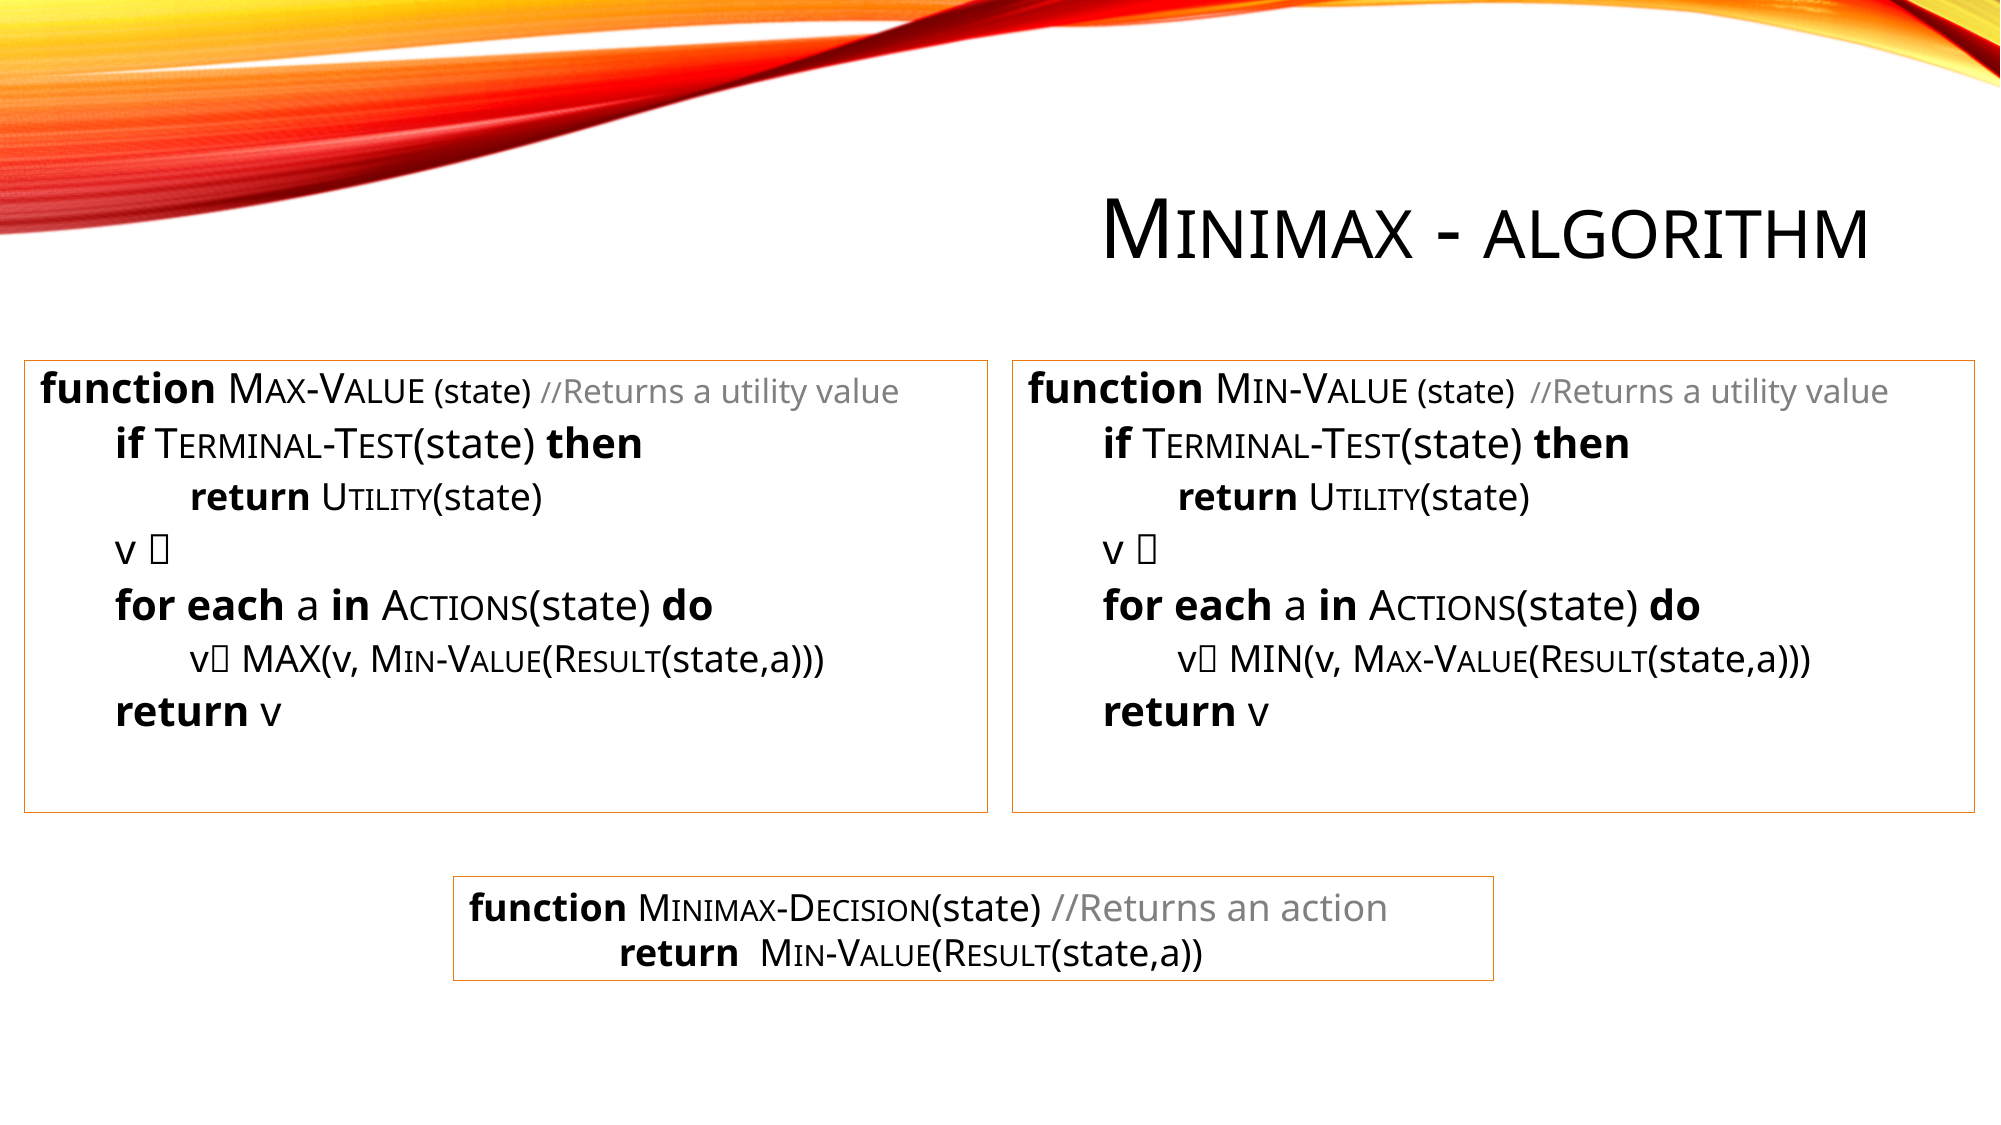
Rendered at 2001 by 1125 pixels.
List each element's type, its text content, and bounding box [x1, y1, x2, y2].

picture [0, 0, 2000, 237]
title Minimax - Algorithm [474, 125, 1888, 338]
